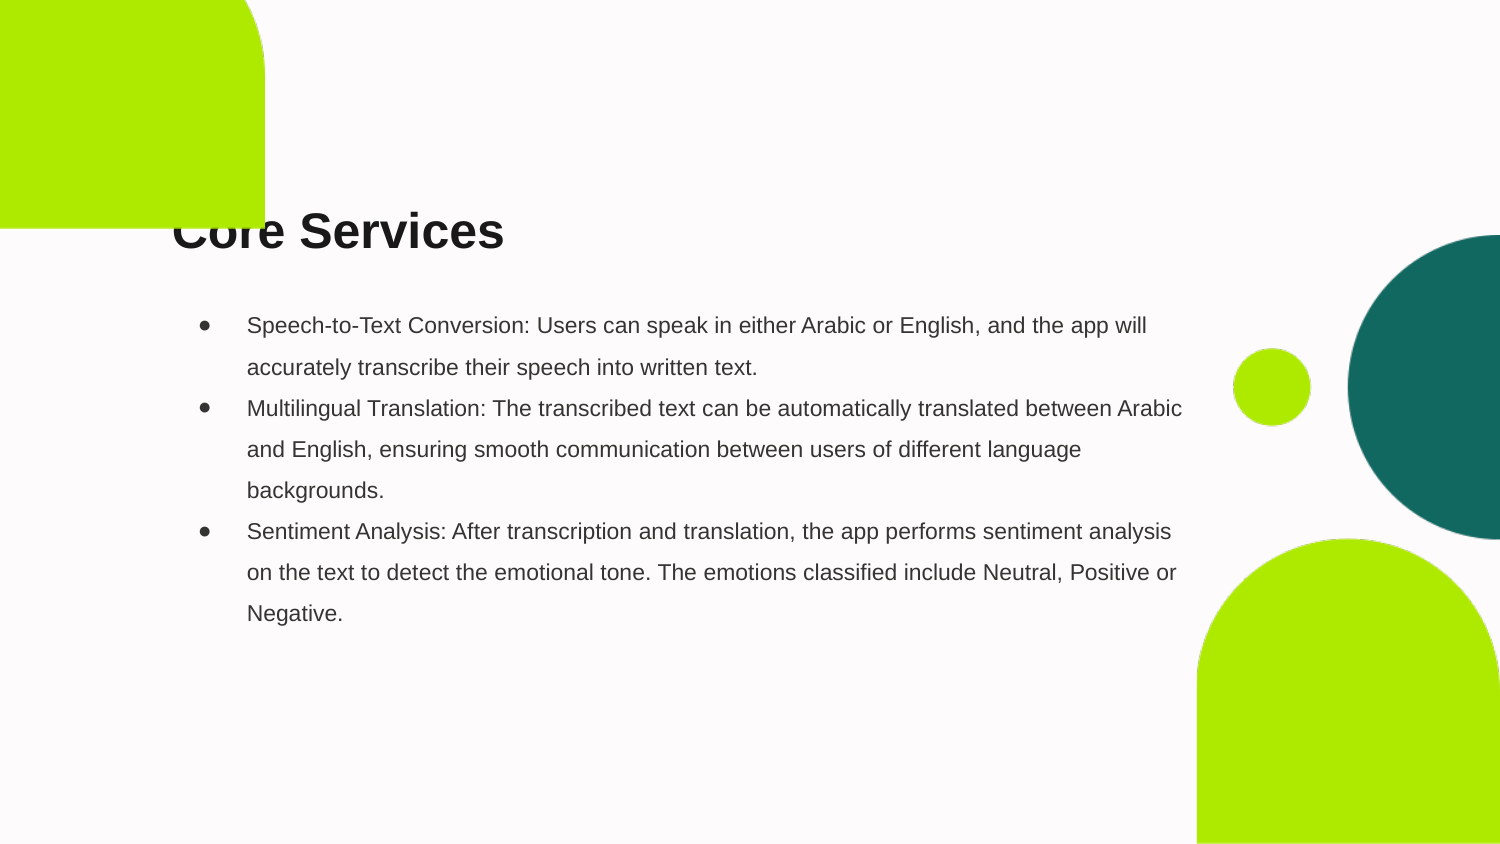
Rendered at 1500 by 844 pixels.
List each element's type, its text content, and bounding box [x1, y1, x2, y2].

text_box Core Services [171, 168, 776, 257]
text_box [0, 0, 265, 229]
text_box [1196, 235, 1500, 844]
text_box Speech-to-Text Conversion: Users can speak in either Arabic or English, and the app will accurately transcribe their speech into written text. Multilingual Translation: The transcribed text can be automatically translated between Arabic and English, ensuring smooth communication between users of different language backgrounds. Sentiment Analysis: After transcription and translation, the app performs sentiment analysis on the text to detect the emotional tone. The emotions classified include Neutral, Positive or Negative. [171, 257, 1196, 844]
